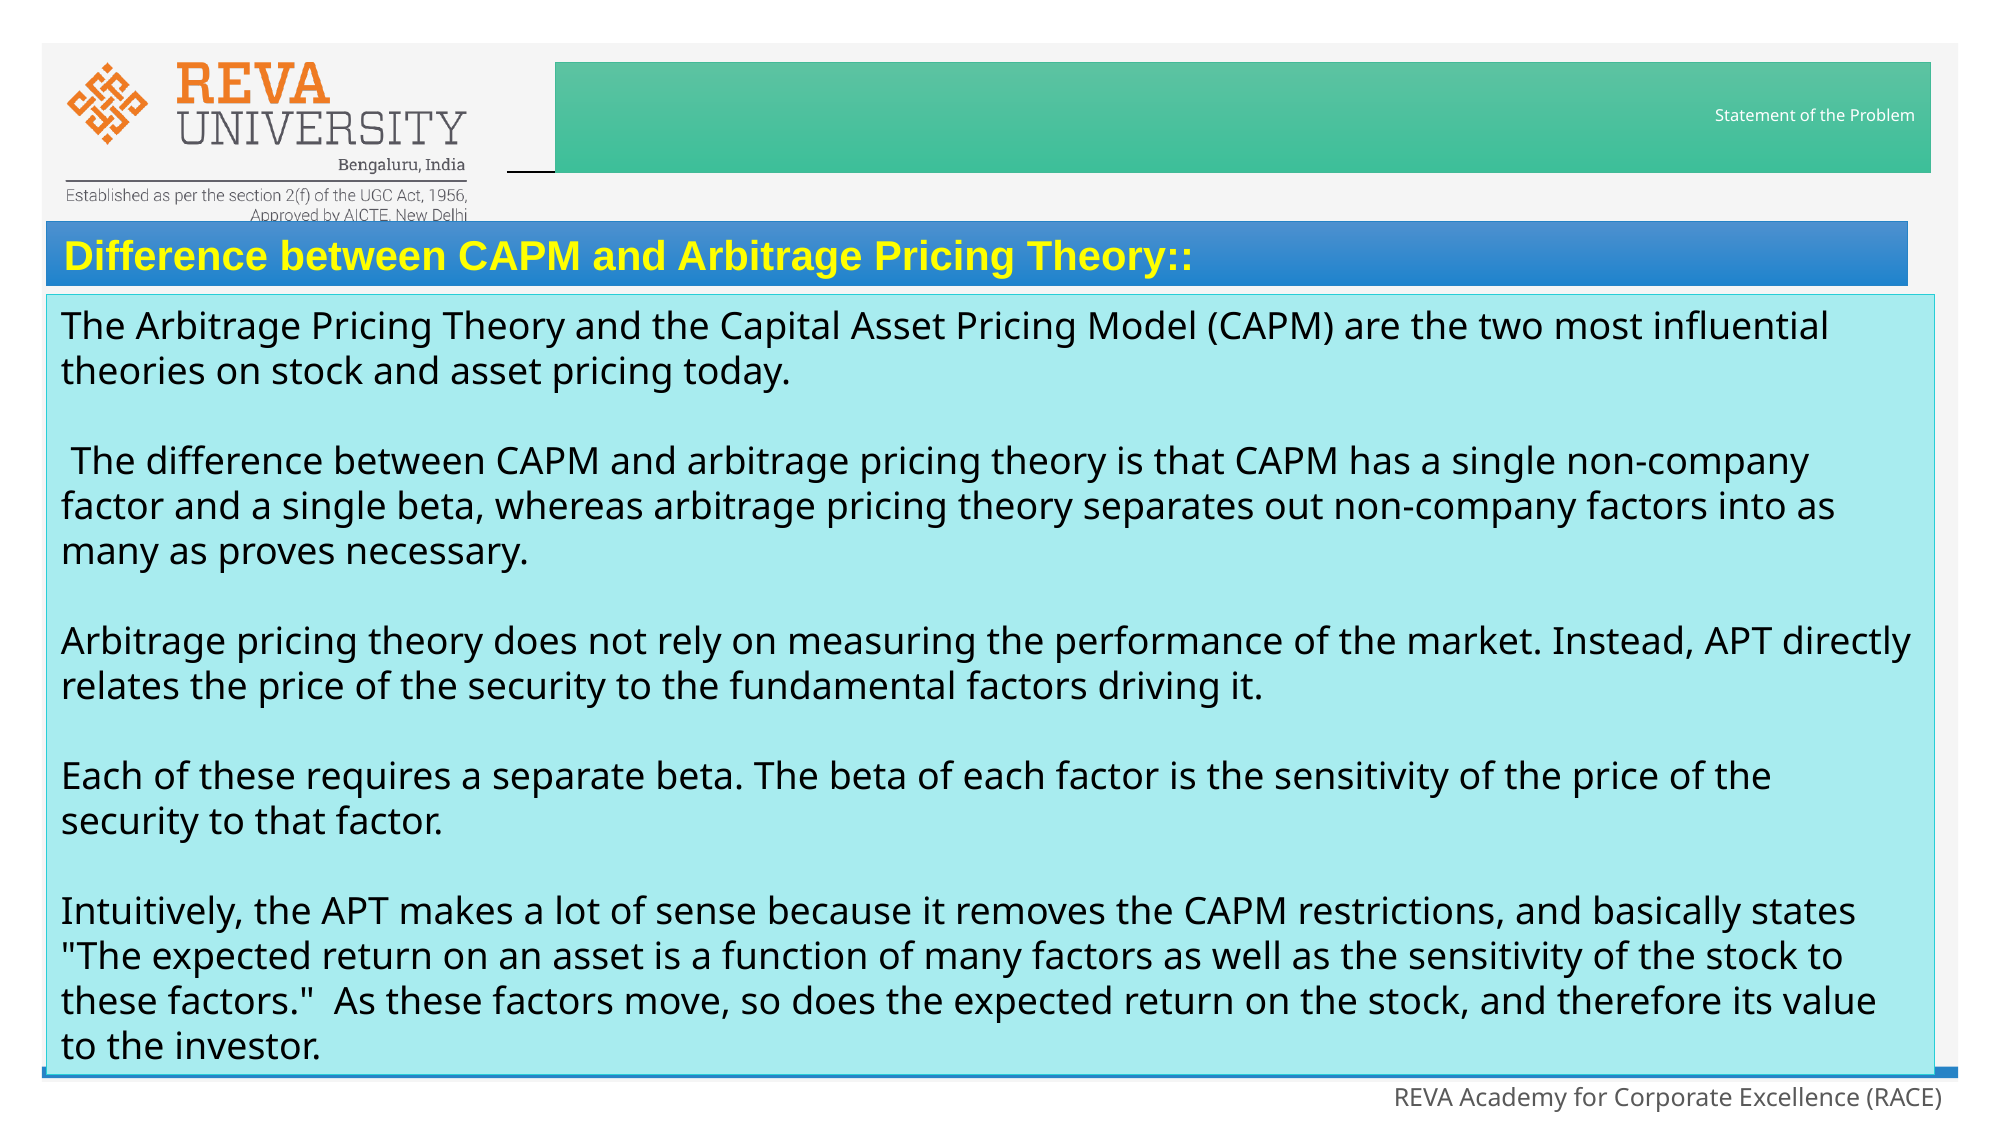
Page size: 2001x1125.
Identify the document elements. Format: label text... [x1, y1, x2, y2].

text_box Difference between CAPM and Arbitrage Pricing Theory:: [46, 221, 1908, 286]
text_box The Arbitrage Pricing Theory and the Capital Asset Pricing Model (CAPM) are the two most influential theories on stock and asset pricing today. The difference between CAPM and arbitrage pricing theory is that CAPM has a single non-company factor and a single beta, whereas arbitrage pricing theory separates out non-company factors into as many as proves necessary. Arbitrage pricing theory does not rely on measuring the performance of the market. Instead, APT directly relates the price of the security to the fundamental factors driving it. Each of these requires a separate beta. The beta of each factor is the sensitivity of the price of the security to that factor. Intuitively, the APT makes a lot of sense because it removes the CAPM restrictions, and basically states "The expected return on an asset is a function of many factors as well as the sensitivity of the stock to these factors." As these factors move, so does the expected return on the stock, and therefore its value to the investor. [46, 294, 1935, 1075]
picture [65, 62, 467, 221]
title Statement of the Problem [555, 62, 1931, 173]
